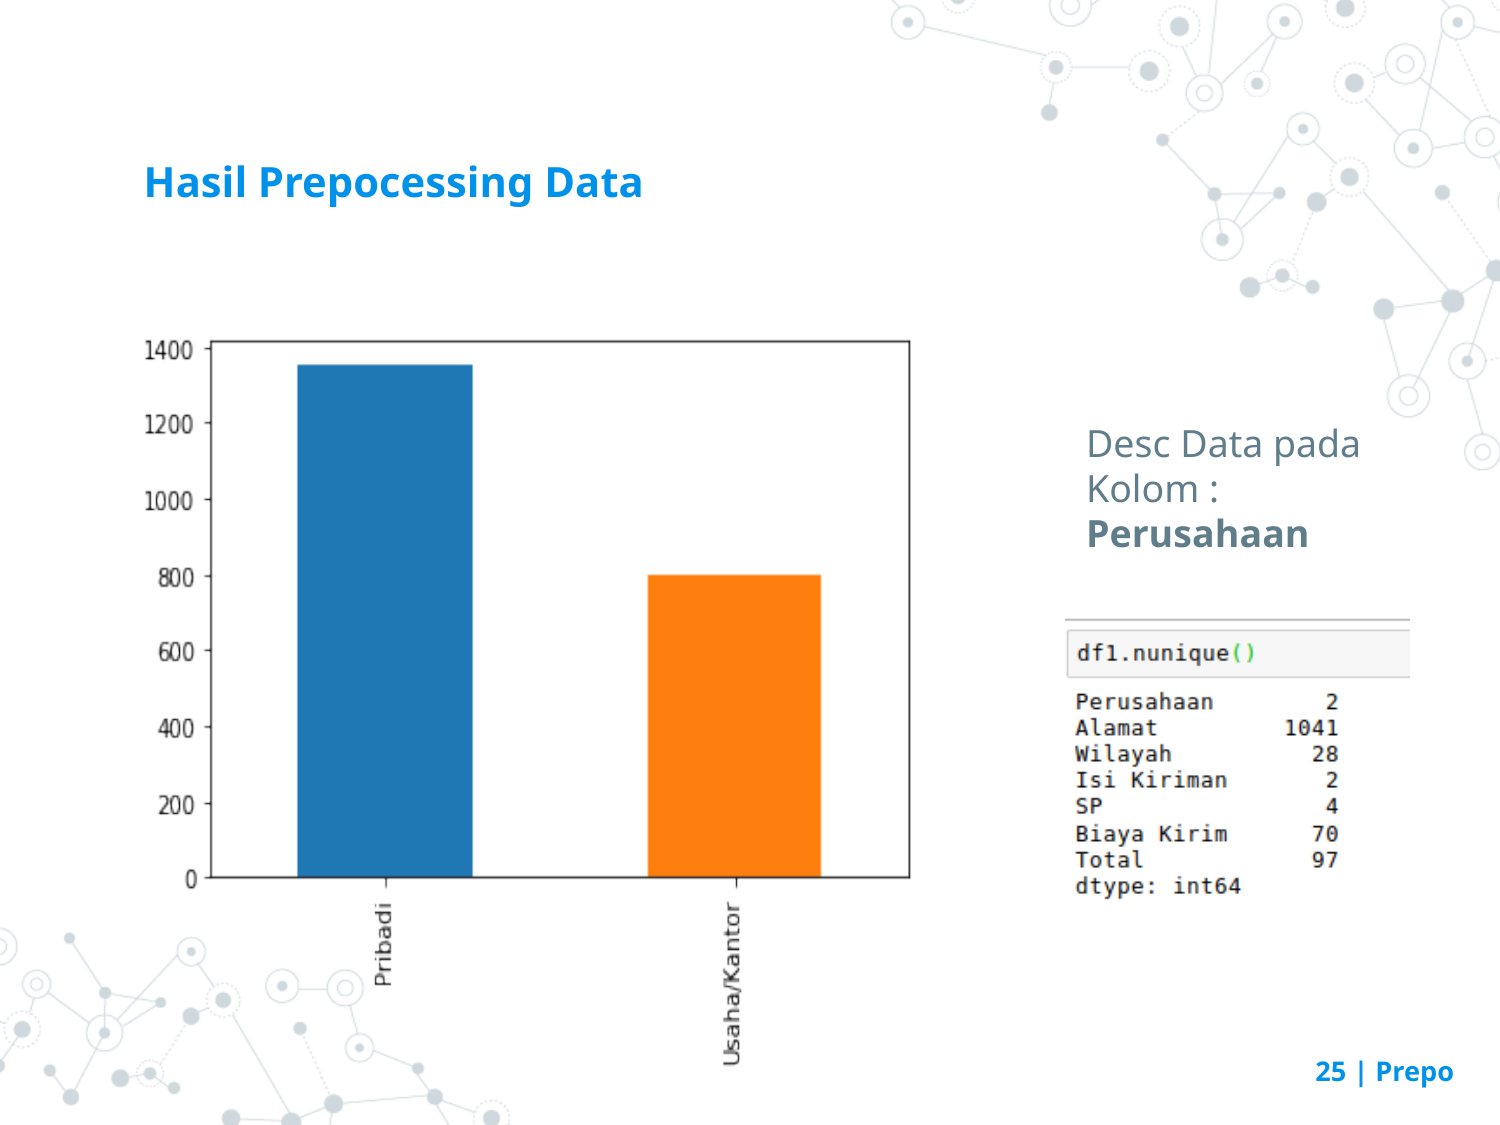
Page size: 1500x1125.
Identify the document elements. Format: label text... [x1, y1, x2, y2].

text_box <number> | Prepo [1245, 1038, 1469, 1125]
text_box Hasil Prepocessing Data [128, 149, 1371, 221]
text_box Desc Data pada Kolom : Perusahaan [1065, 404, 1500, 900]
picture [0, 0, 1500, 1125]
